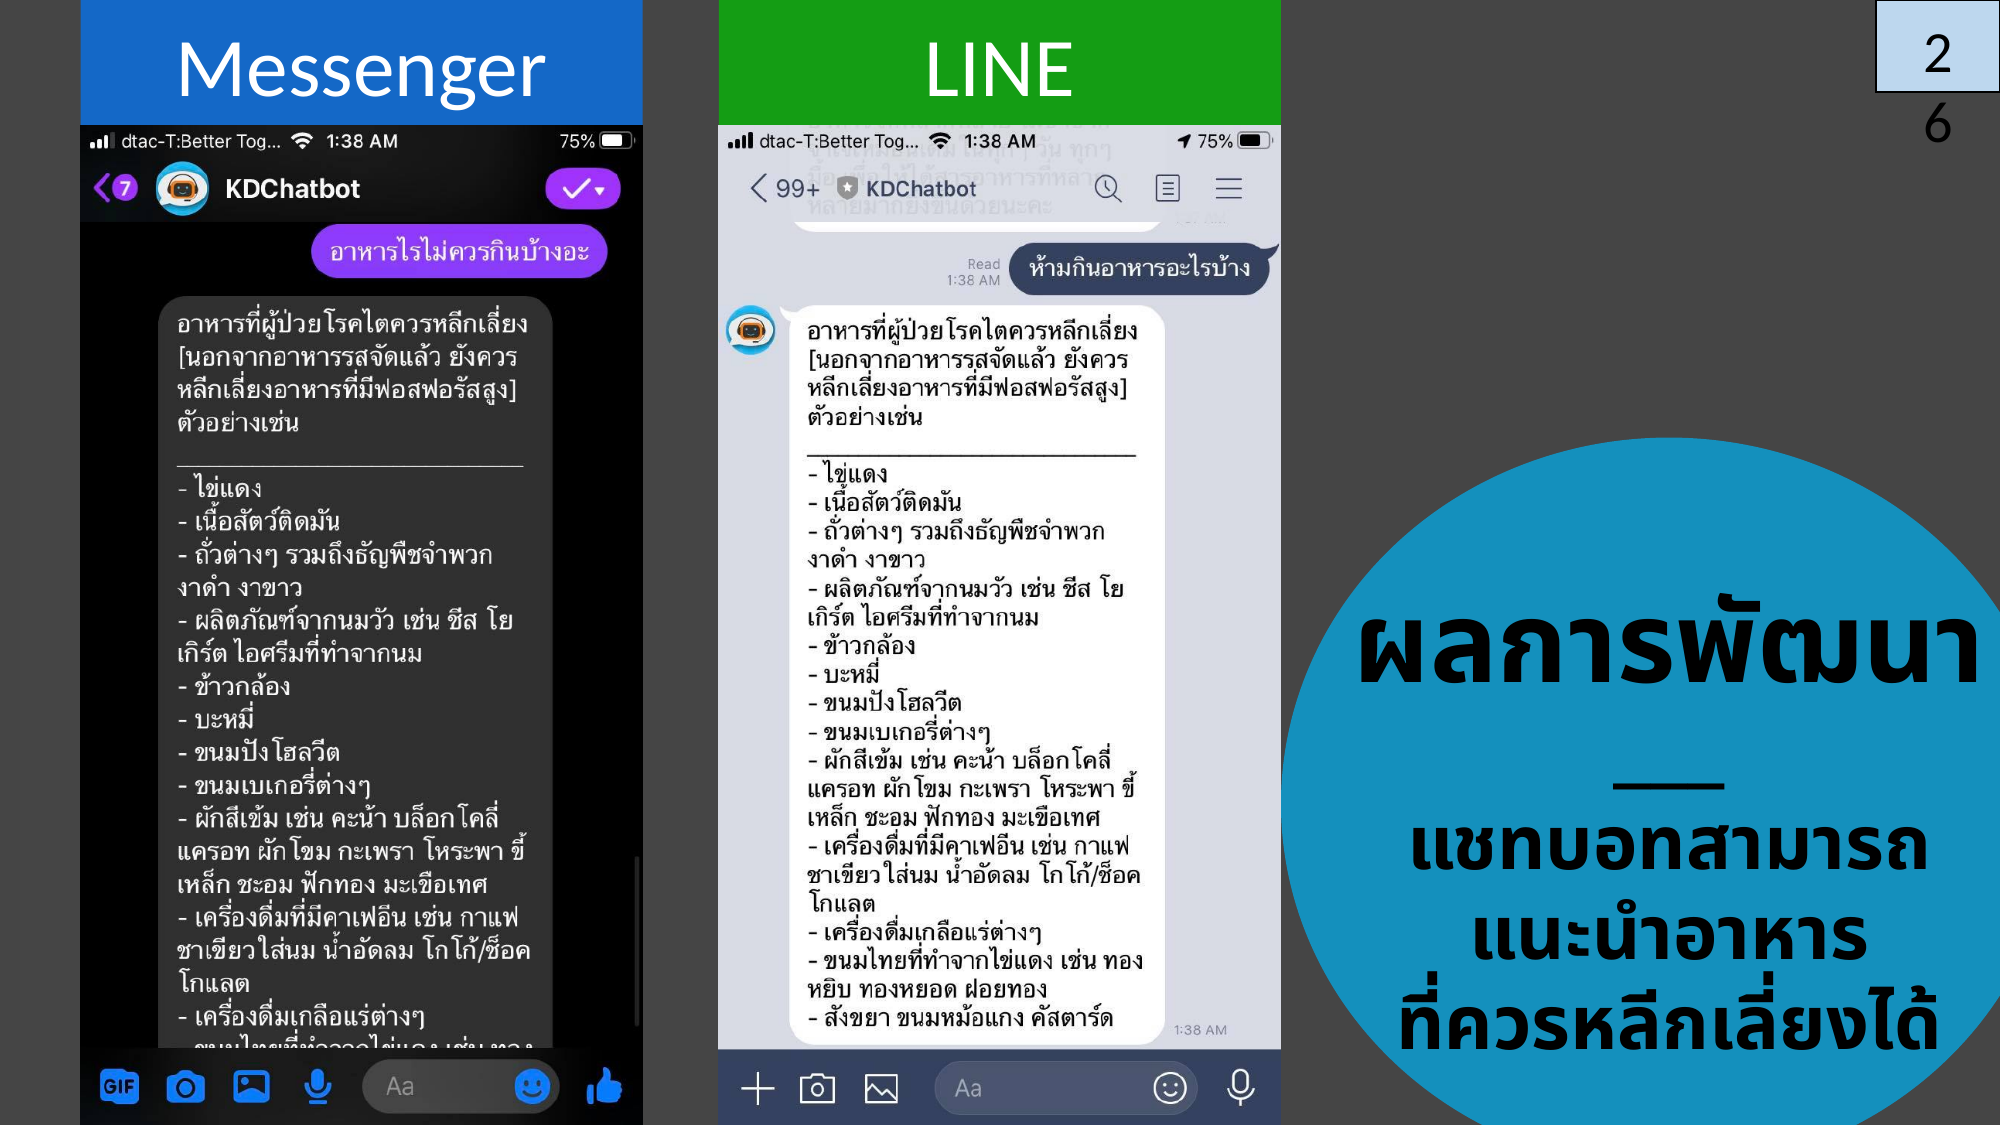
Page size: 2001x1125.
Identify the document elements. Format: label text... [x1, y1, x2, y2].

text_box LINE [718, 0, 1282, 126]
text_box ผลการพัฒนา ___ แชทบอทสามารถ แนะนำอาหาร ที่ควรหลีกเลี่ยงได้ [1291, 562, 2000, 1125]
text_box [1376, 436, 1962, 562]
text_box Messenger [80, 0, 644, 126]
picture [80, 125, 643, 1125]
text_box [1281, 716, 1291, 891]
text_box [1875, 0, 2000, 93]
picture [718, 125, 1281, 1125]
text_box 26 [1897, 6, 1980, 161]
